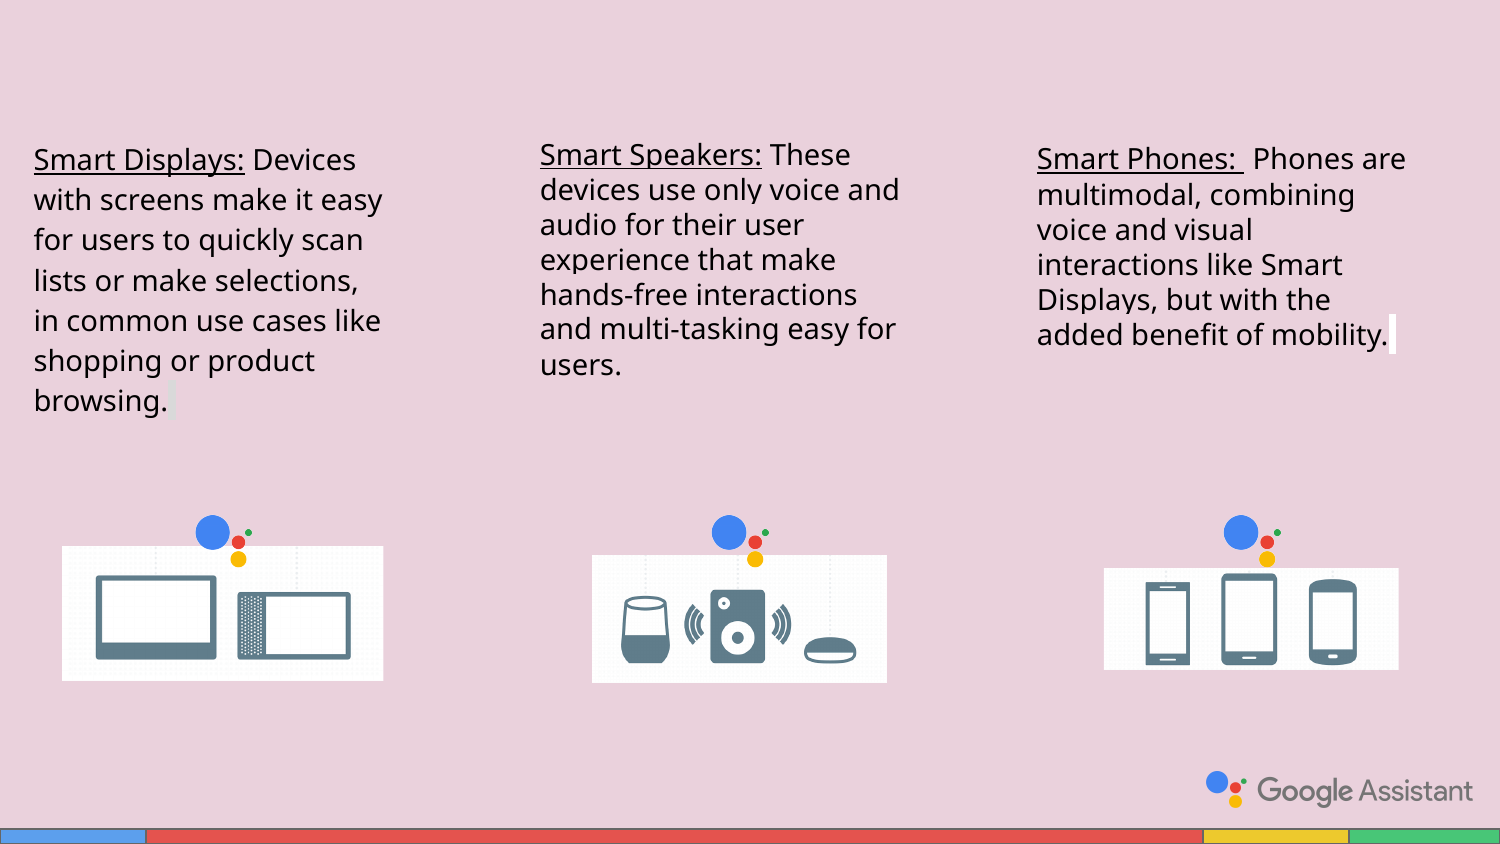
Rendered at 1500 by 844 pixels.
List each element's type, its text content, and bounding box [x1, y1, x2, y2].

list Smart Displays: Devices with screens make it easy for users to quickly scan lists or make selections, in common use cases like shopping or product browsing. [18, 121, 399, 510]
text_box [1202, 828, 1348, 844]
picture [1206, 771, 1473, 808]
text_box [0, 828, 145, 844]
text_box Smart Phones: Phones are multimodal, combining voice and visual interactions like Smart Displays, but with the added benefit of mobility. [1021, 121, 1427, 476]
picture [1103, 508, 1399, 670]
picture [61, 508, 384, 682]
picture [591, 508, 888, 683]
text_box [1348, 828, 1500, 844]
text_box [145, 828, 1202, 844]
text_box Smart Speakers: These devices use only voice and audio for their user experience that make hands-free interactions and multi-tasking easy for users. [524, 121, 920, 503]
